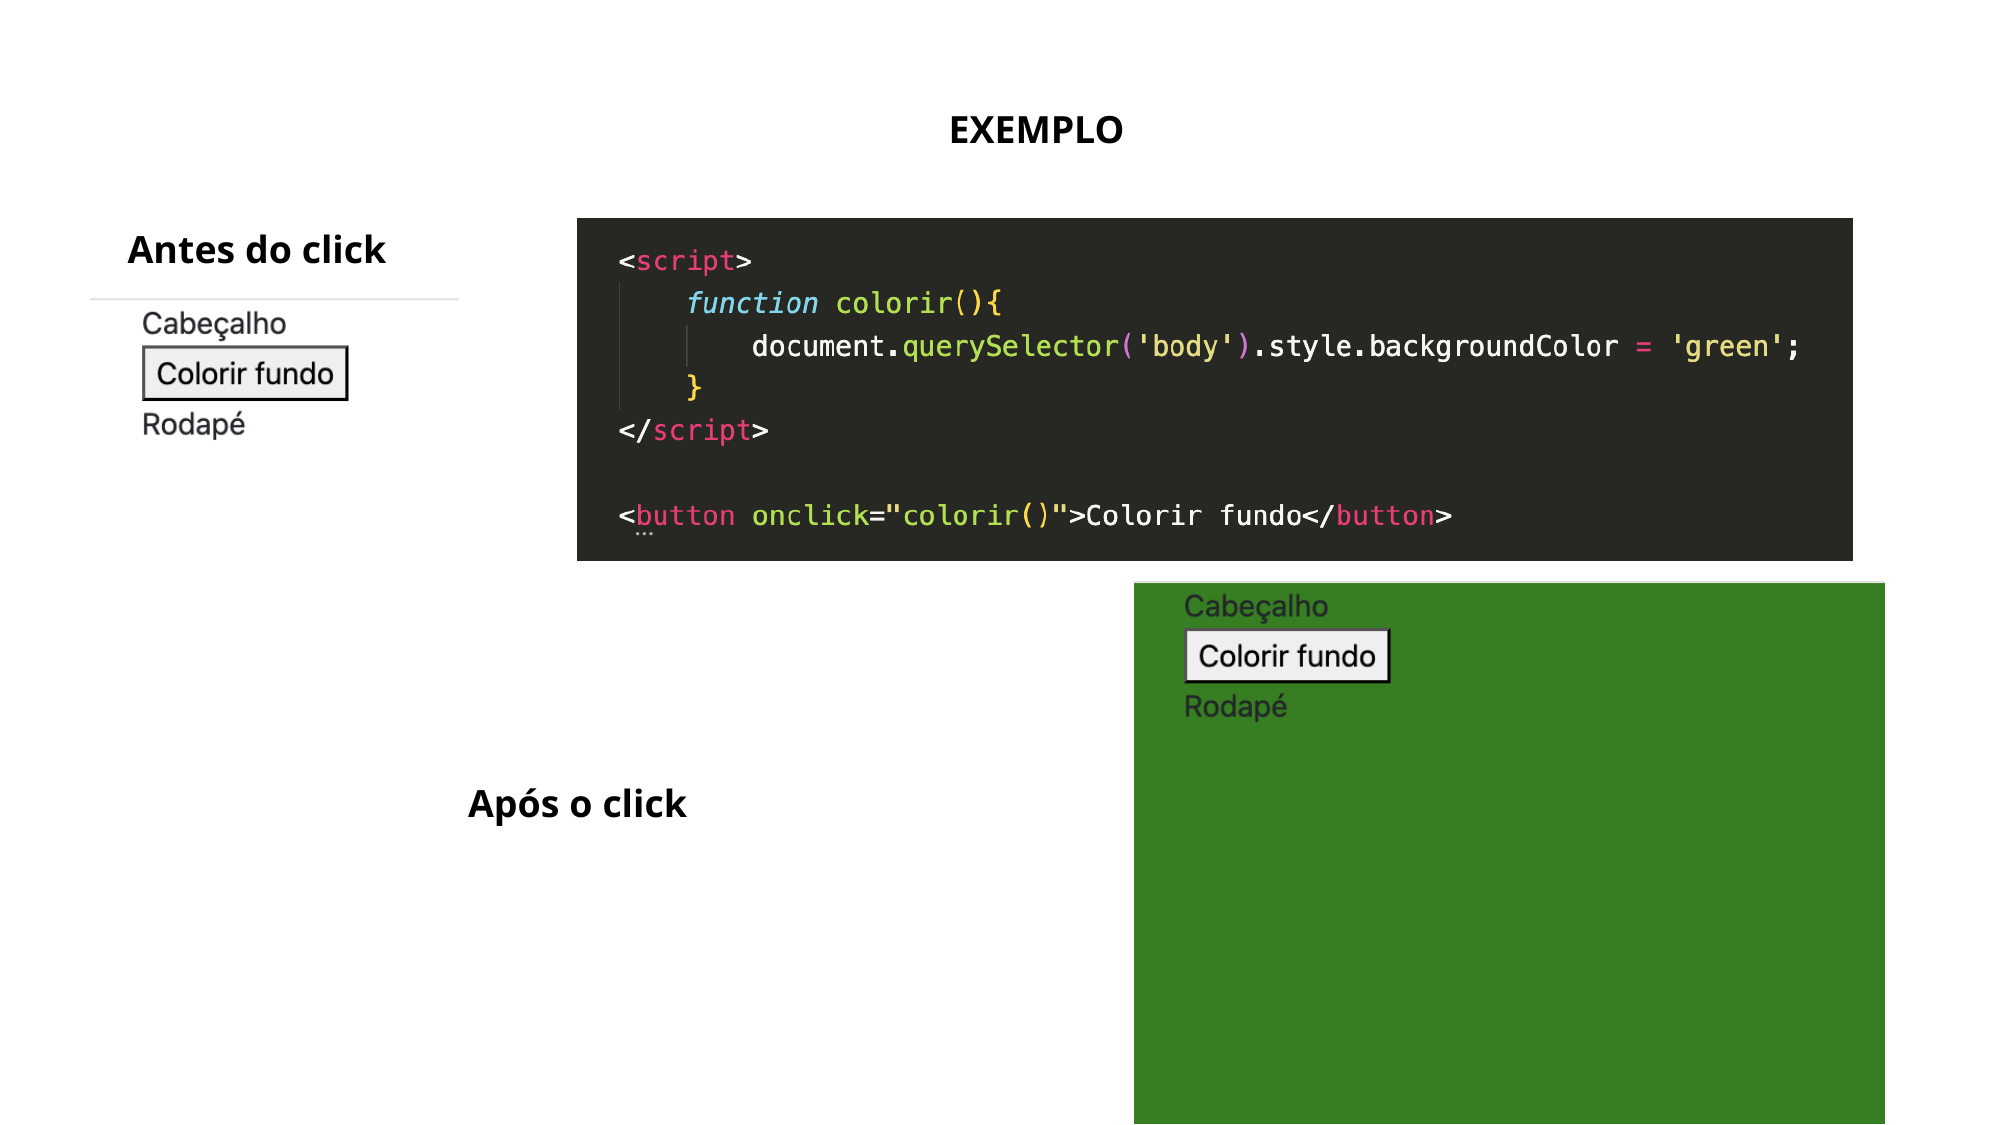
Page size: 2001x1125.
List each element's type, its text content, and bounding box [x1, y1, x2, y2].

picture [89, 294, 460, 485]
text_box EXEMPLO [933, 98, 1140, 159]
text_box Após o click [453, 772, 703, 833]
picture [1134, 581, 1886, 1124]
picture [576, 217, 1853, 561]
text_box Antes do click [112, 218, 402, 279]
